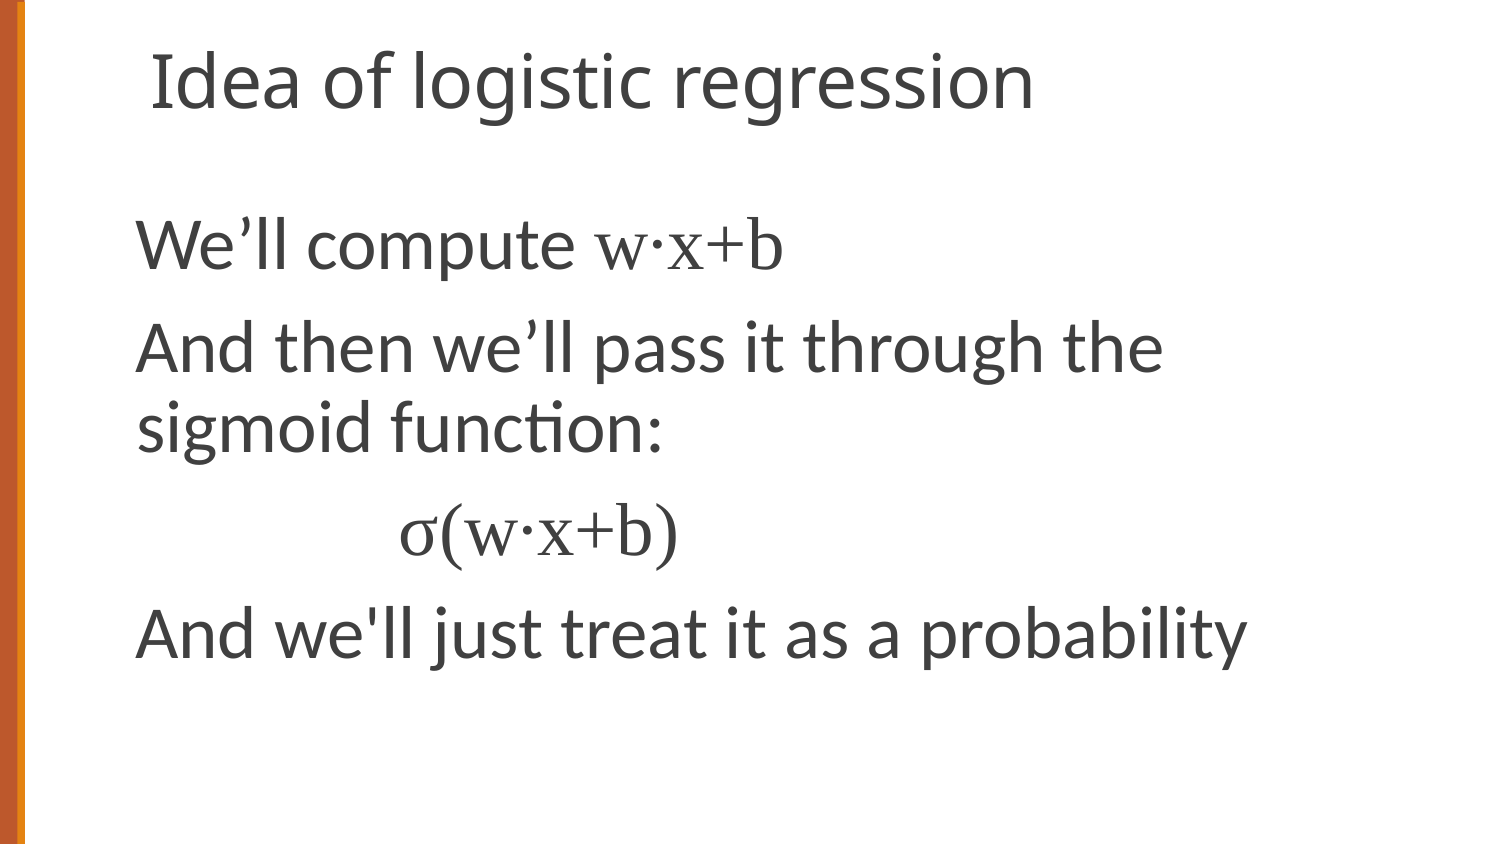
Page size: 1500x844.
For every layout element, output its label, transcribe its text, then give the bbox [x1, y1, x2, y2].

list We’ll compute w∙x+b And then we’ll pass it through the sigmoid function: σ(w∙x+b) And we'll just treat it as a probability [135, 196, 1373, 760]
title Idea of logistic regression [135, 19, 1373, 132]
